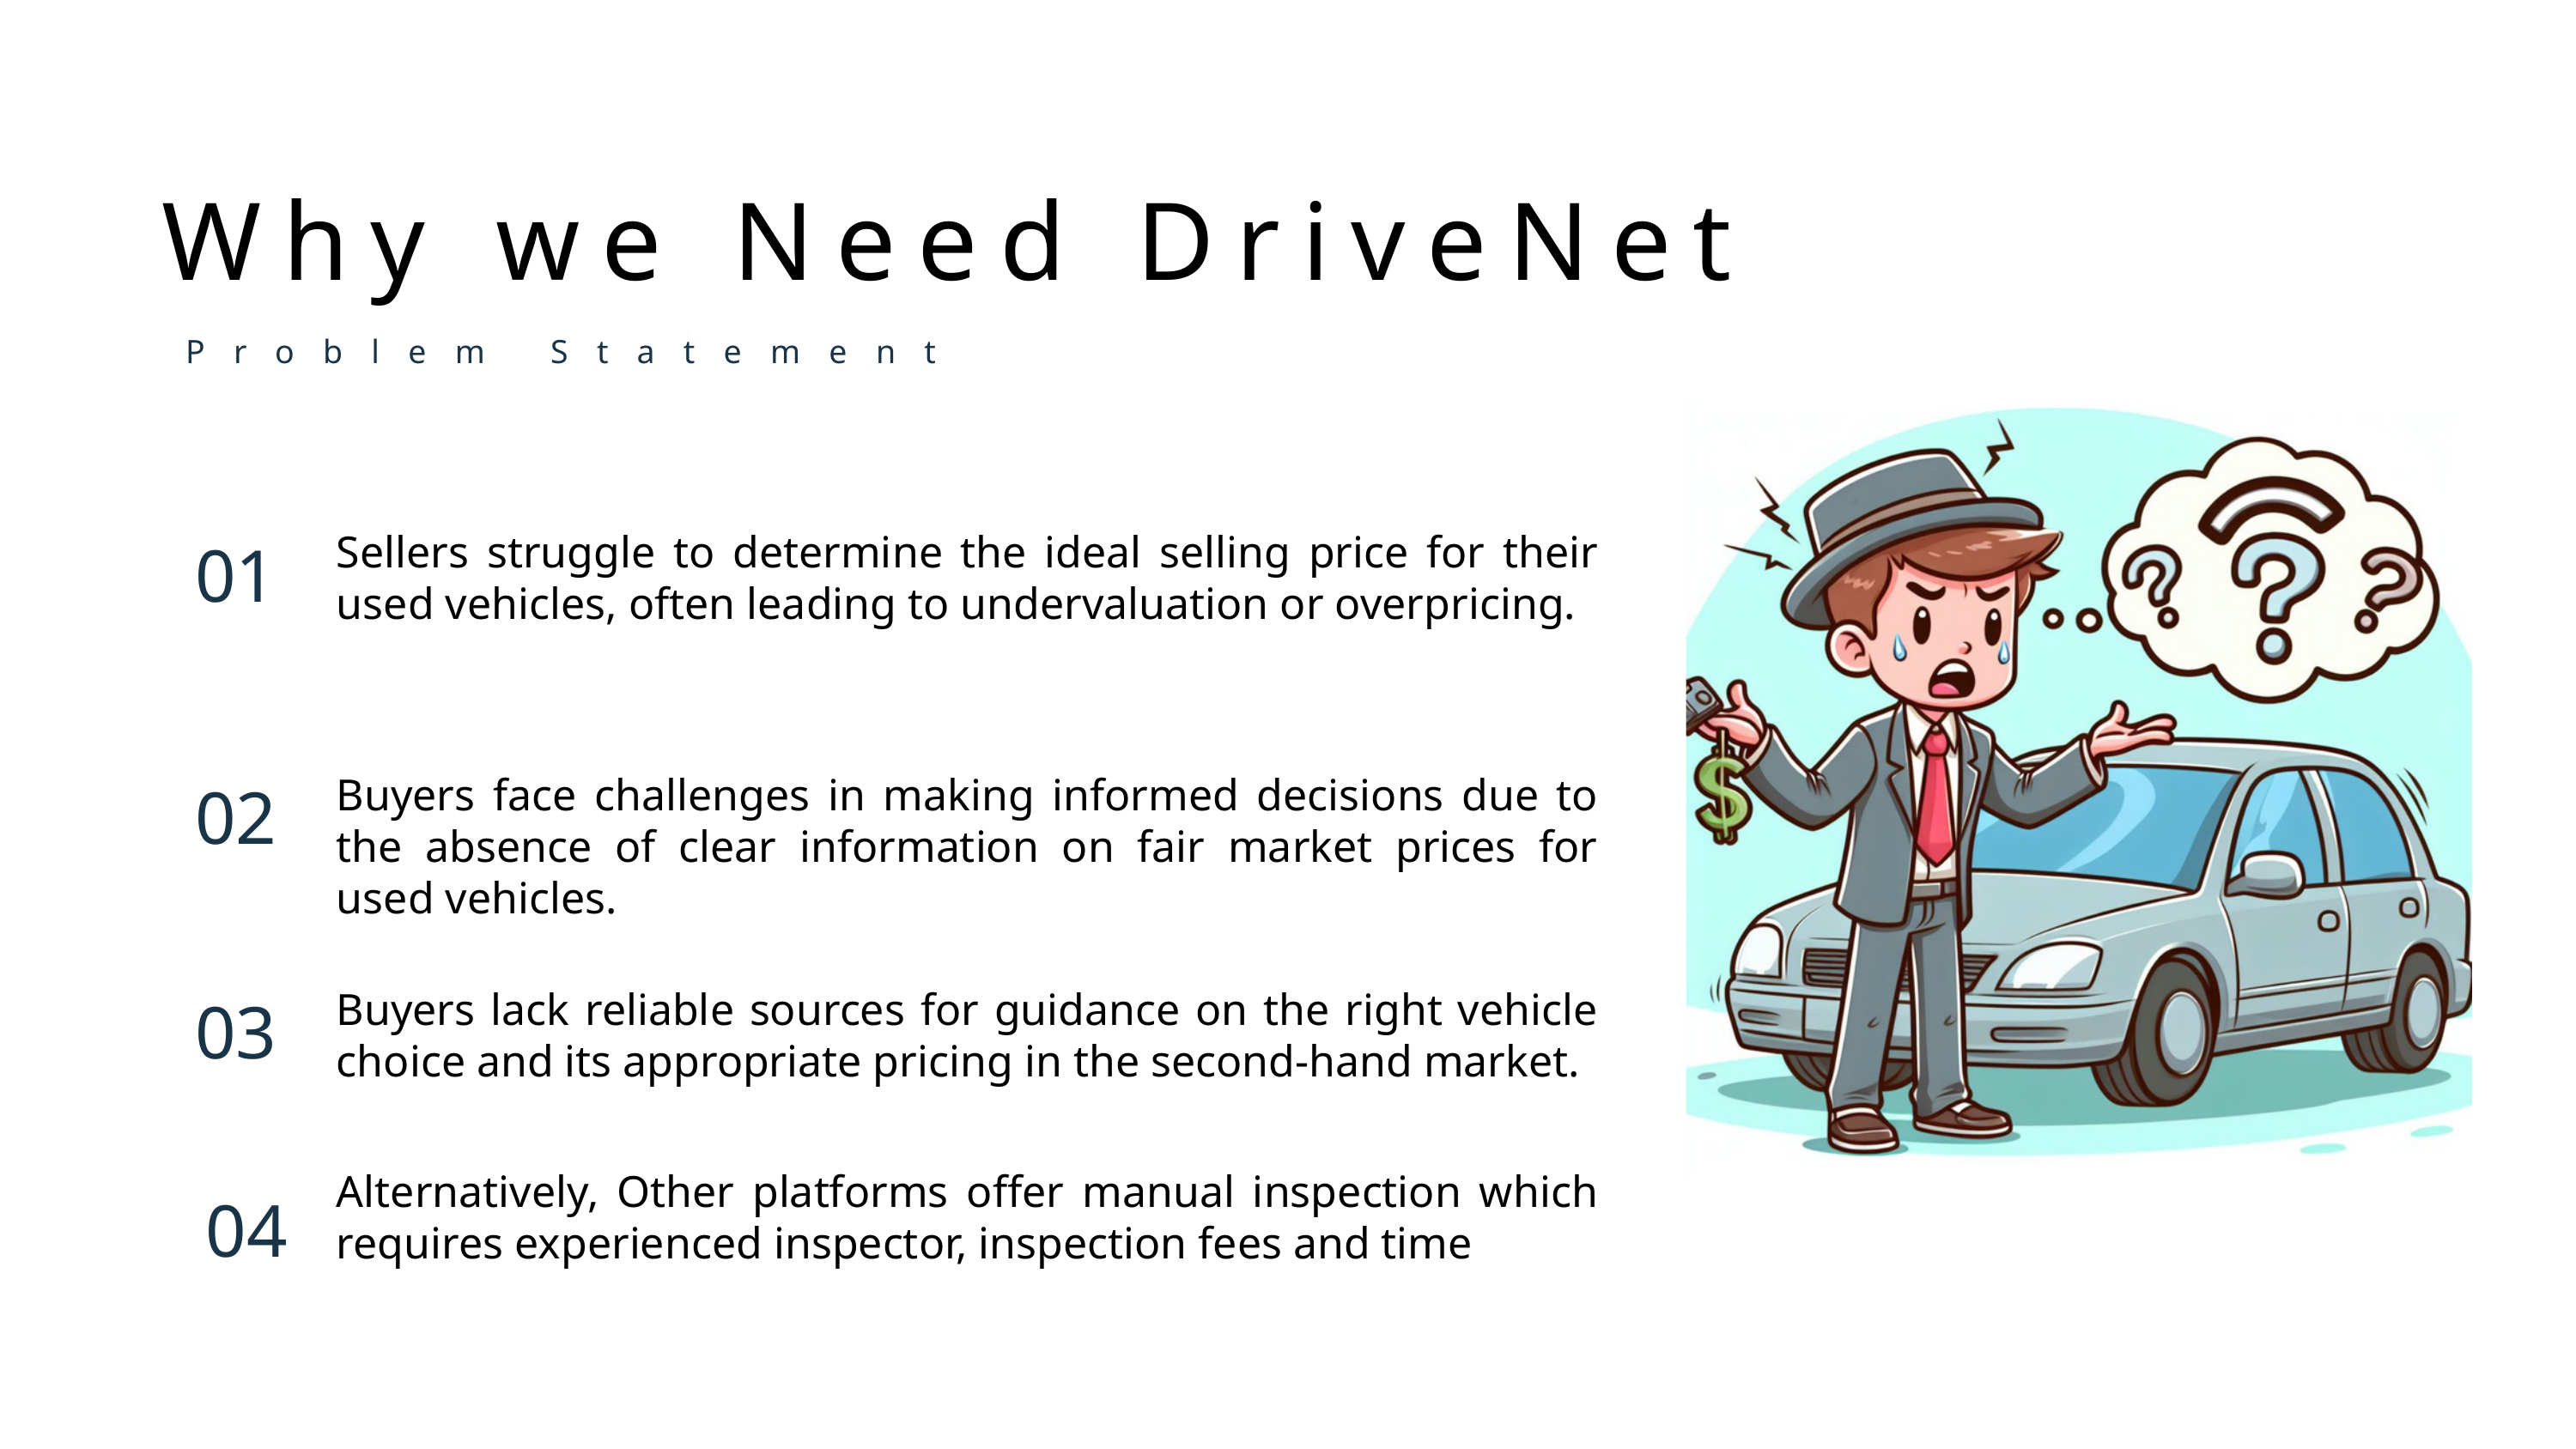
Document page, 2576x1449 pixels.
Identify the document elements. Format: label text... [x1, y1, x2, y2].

text_box 01 [161, 509, 310, 616]
text_box Buyers lack reliable sources for guidance on the right vehicle choice and its appropriate pricing in the second-hand market. [336, 982, 1599, 1086]
text_box 02 [161, 751, 310, 859]
text_box Alternatively, Other platforms offer manual inspection which requires experienced inspector, inspection fees and time [336, 1164, 1599, 1268]
text_box Problem Statement [173, 325, 1182, 377]
text_box Sellers struggle to determine the ideal selling price for their used vehicles, often leading to undervaluation or overpricing. [336, 524, 1599, 628]
text_box Why we Need DriveNet [161, 173, 2001, 302]
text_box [1686, 400, 2473, 1183]
text_box 03 [161, 966, 310, 1074]
text_box Buyers face challenges in making informed decisions due to the absence of clear information on fair market prices for used vehicles. [336, 767, 1599, 923]
text_box 04 [173, 1164, 321, 1272]
